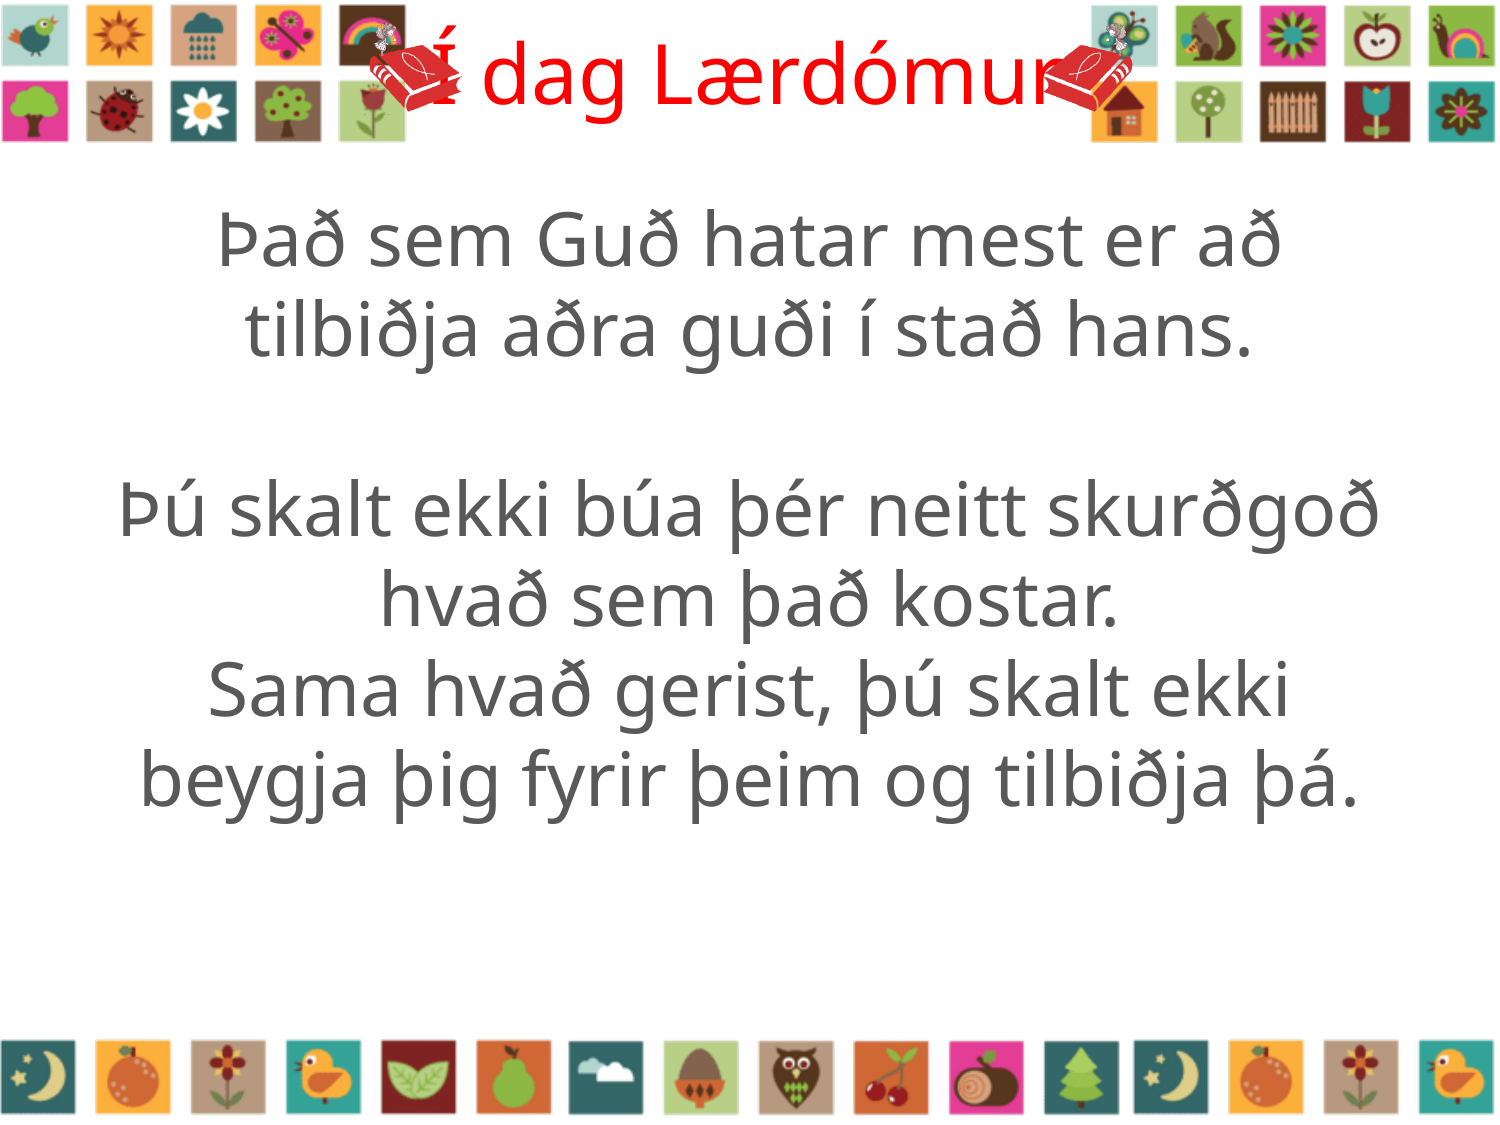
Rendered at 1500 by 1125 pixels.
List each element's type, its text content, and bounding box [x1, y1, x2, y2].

text_box Það sem Guð hatar mest er að tilbiðja aðra guði í stað hans. Þú skalt ekki búa þér neitt skurðgoð hvað sem það kostar. Sama hvað gerist, þú skalt ekki beygja þig fyrir þeim og tilbiðja þá. [76, 184, 1424, 920]
picture [0, 3, 494, 150]
text_box Í dag Lærdómur [425, 13, 1078, 129]
picture [1011, 3, 1500, 150]
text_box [0, 1028, 1500, 1118]
